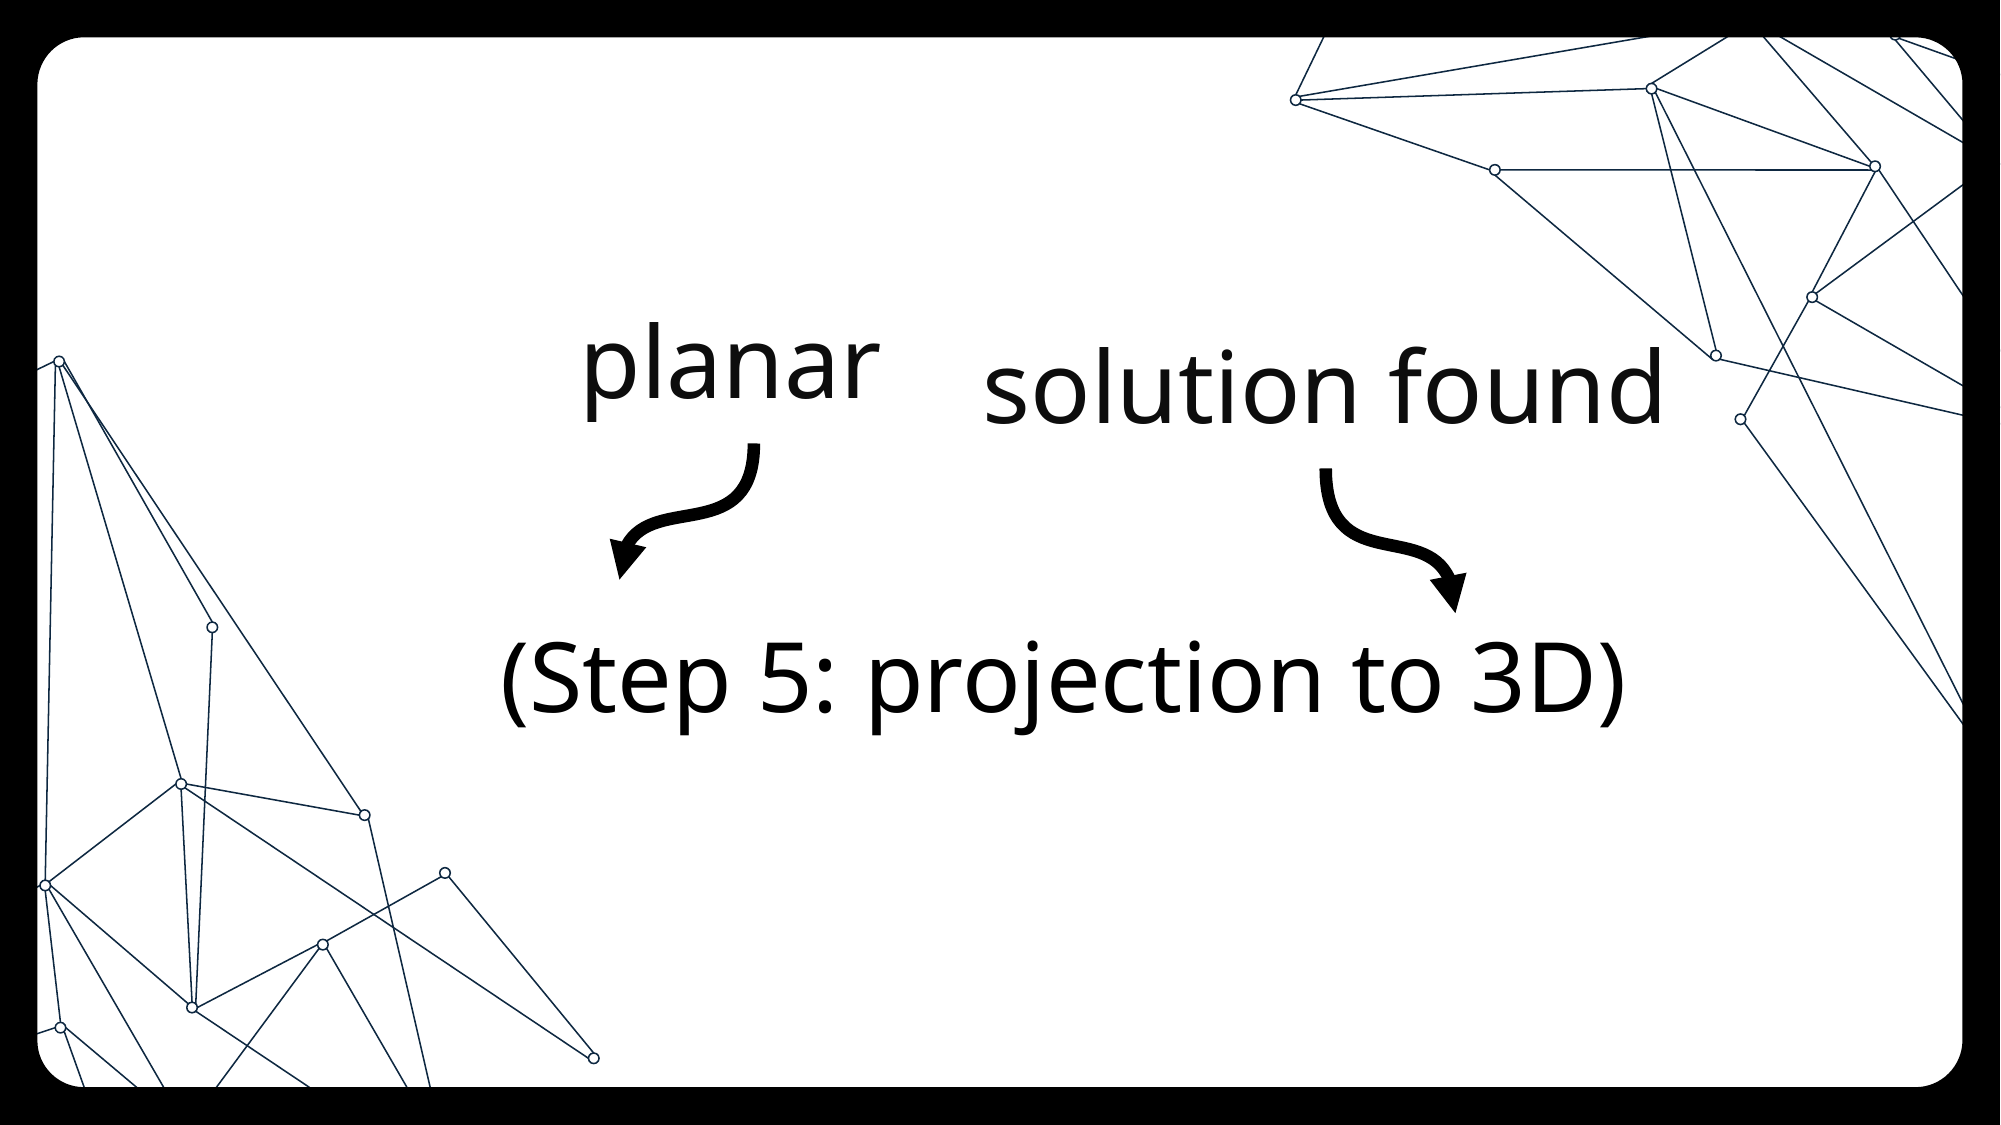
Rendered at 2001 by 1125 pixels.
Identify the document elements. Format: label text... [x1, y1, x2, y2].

text_box solution found [968, 316, 1684, 451]
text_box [1317, 475, 1464, 607]
title (Step 5: projection to 3D) [385, 613, 1742, 812]
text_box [618, 443, 756, 580]
text_box planar [564, 291, 897, 426]
